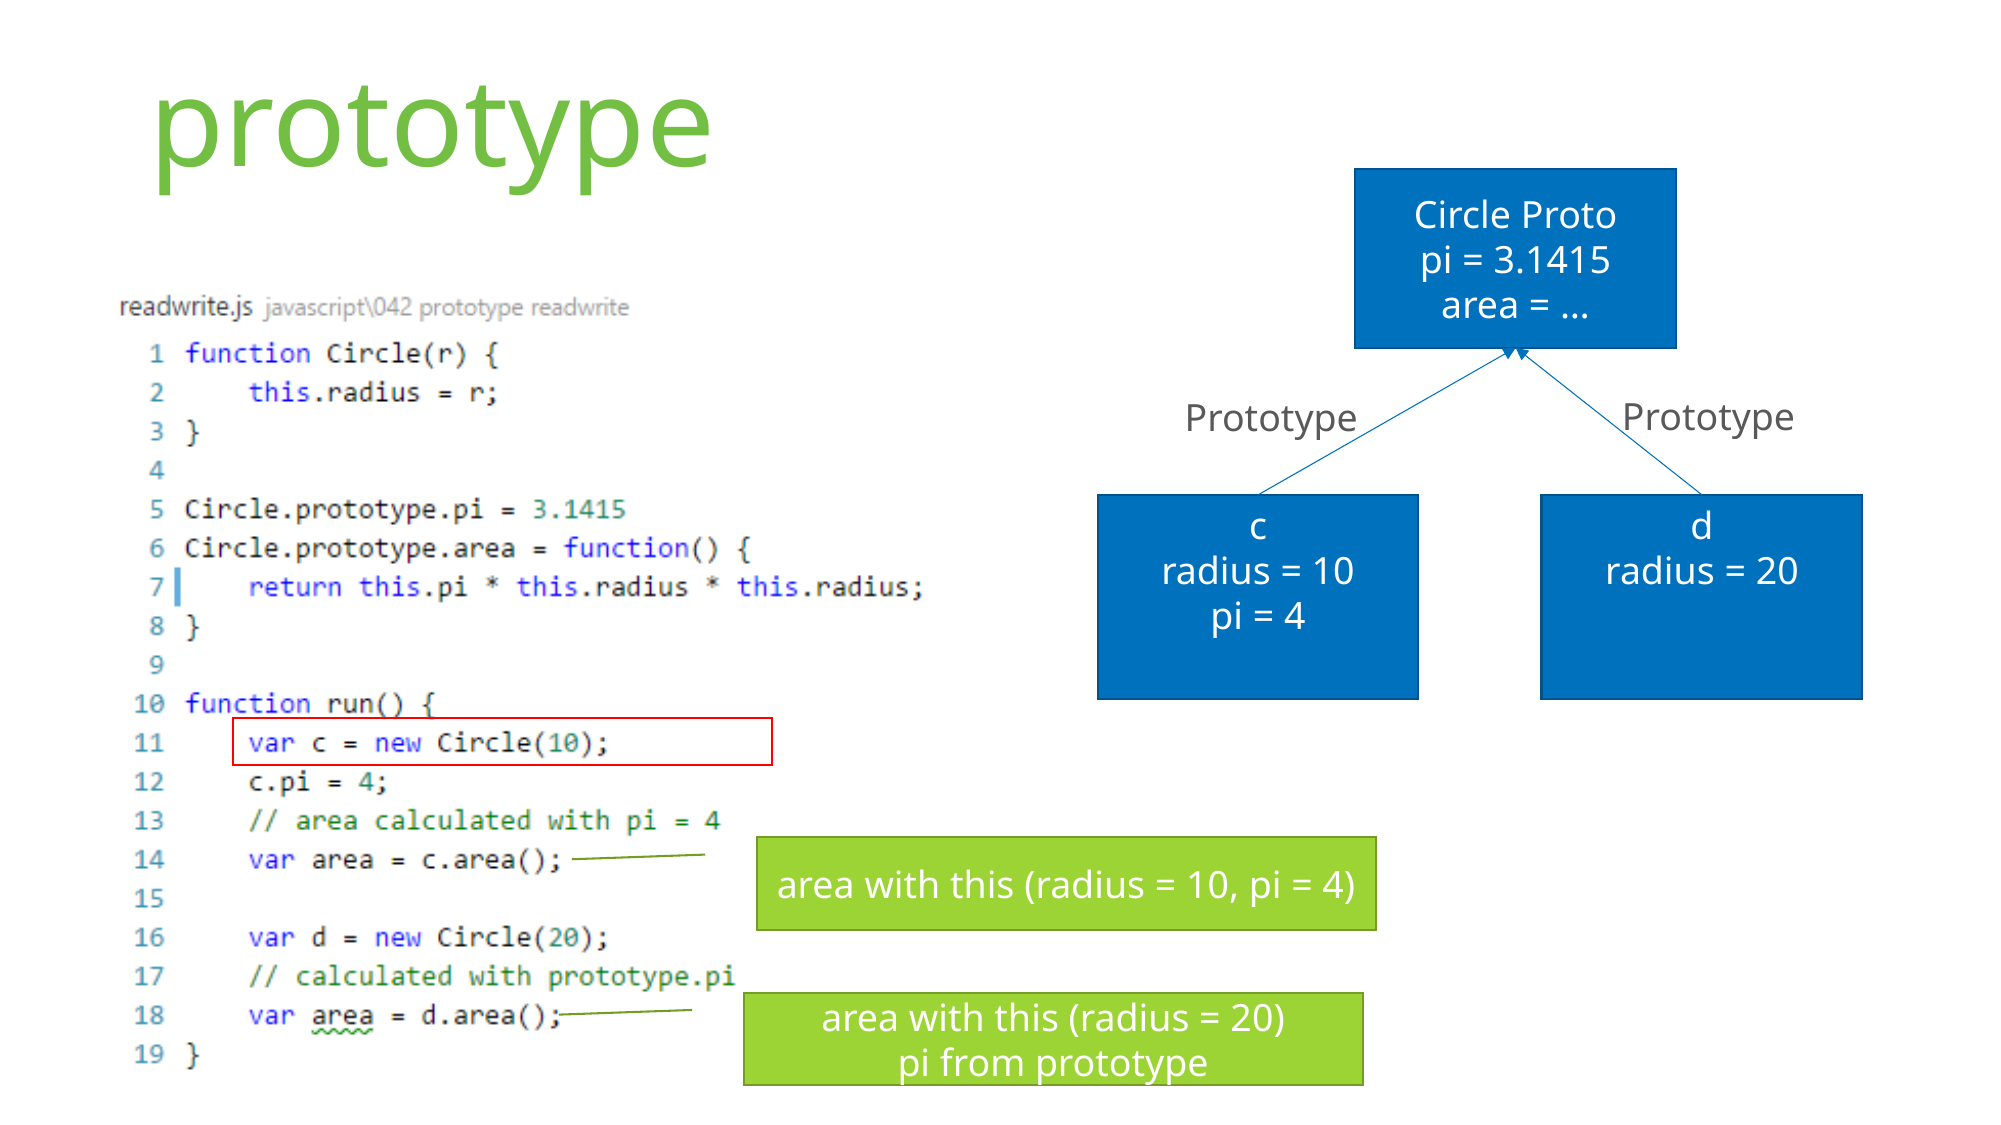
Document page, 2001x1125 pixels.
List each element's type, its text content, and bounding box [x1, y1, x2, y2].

text_box area with this (radius = 10, pi = 4) [953, 836, 1377, 931]
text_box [1258, 347, 1515, 495]
text_box Prototype [1169, 386, 1258, 447]
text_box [1515, 347, 1703, 495]
title prototype [149, 42, 1945, 192]
text_box area with this (radius = 20) pi from prototype [743, 992, 1364, 1086]
text_box d radius = 20 [1540, 494, 1863, 700]
picture [91, 275, 953, 1080]
text_box Circle Proto pi = 3.1415 area = … [1354, 168, 1677, 347]
text_box c radius = 10 pi = 4 [1097, 494, 1419, 700]
text_box Prototype [1703, 385, 1811, 446]
